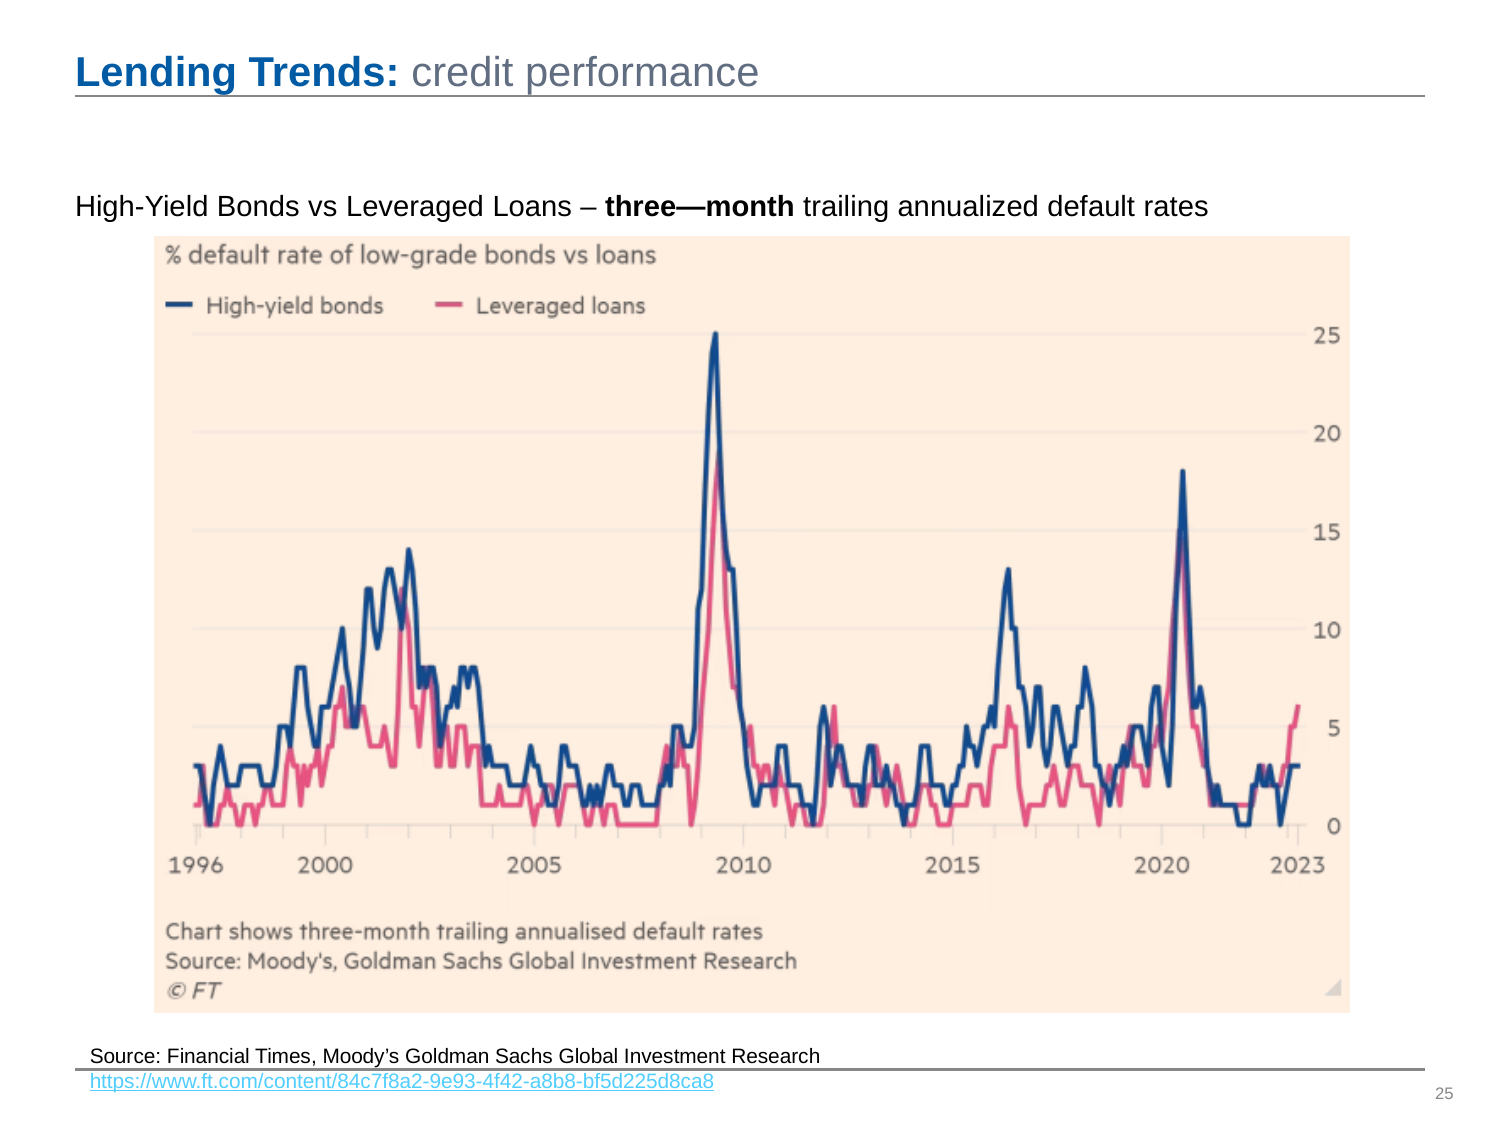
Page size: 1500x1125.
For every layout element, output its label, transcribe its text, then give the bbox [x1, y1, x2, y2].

title Lending Trends: credit performance [75, 45, 1424, 96]
picture [154, 236, 1351, 1013]
text_box Source: Financial Times, Moody’s Goldman Sachs Global Investment Research https://www.ft.com/content/84c7f8a2-9e93-4f42-a8b8-bf5d225d8ca8 [75, 1034, 1043, 1100]
list High-Yield Bonds vs Leveraged Loans – three—month trailing annualized default rates [75, 187, 1395, 225]
